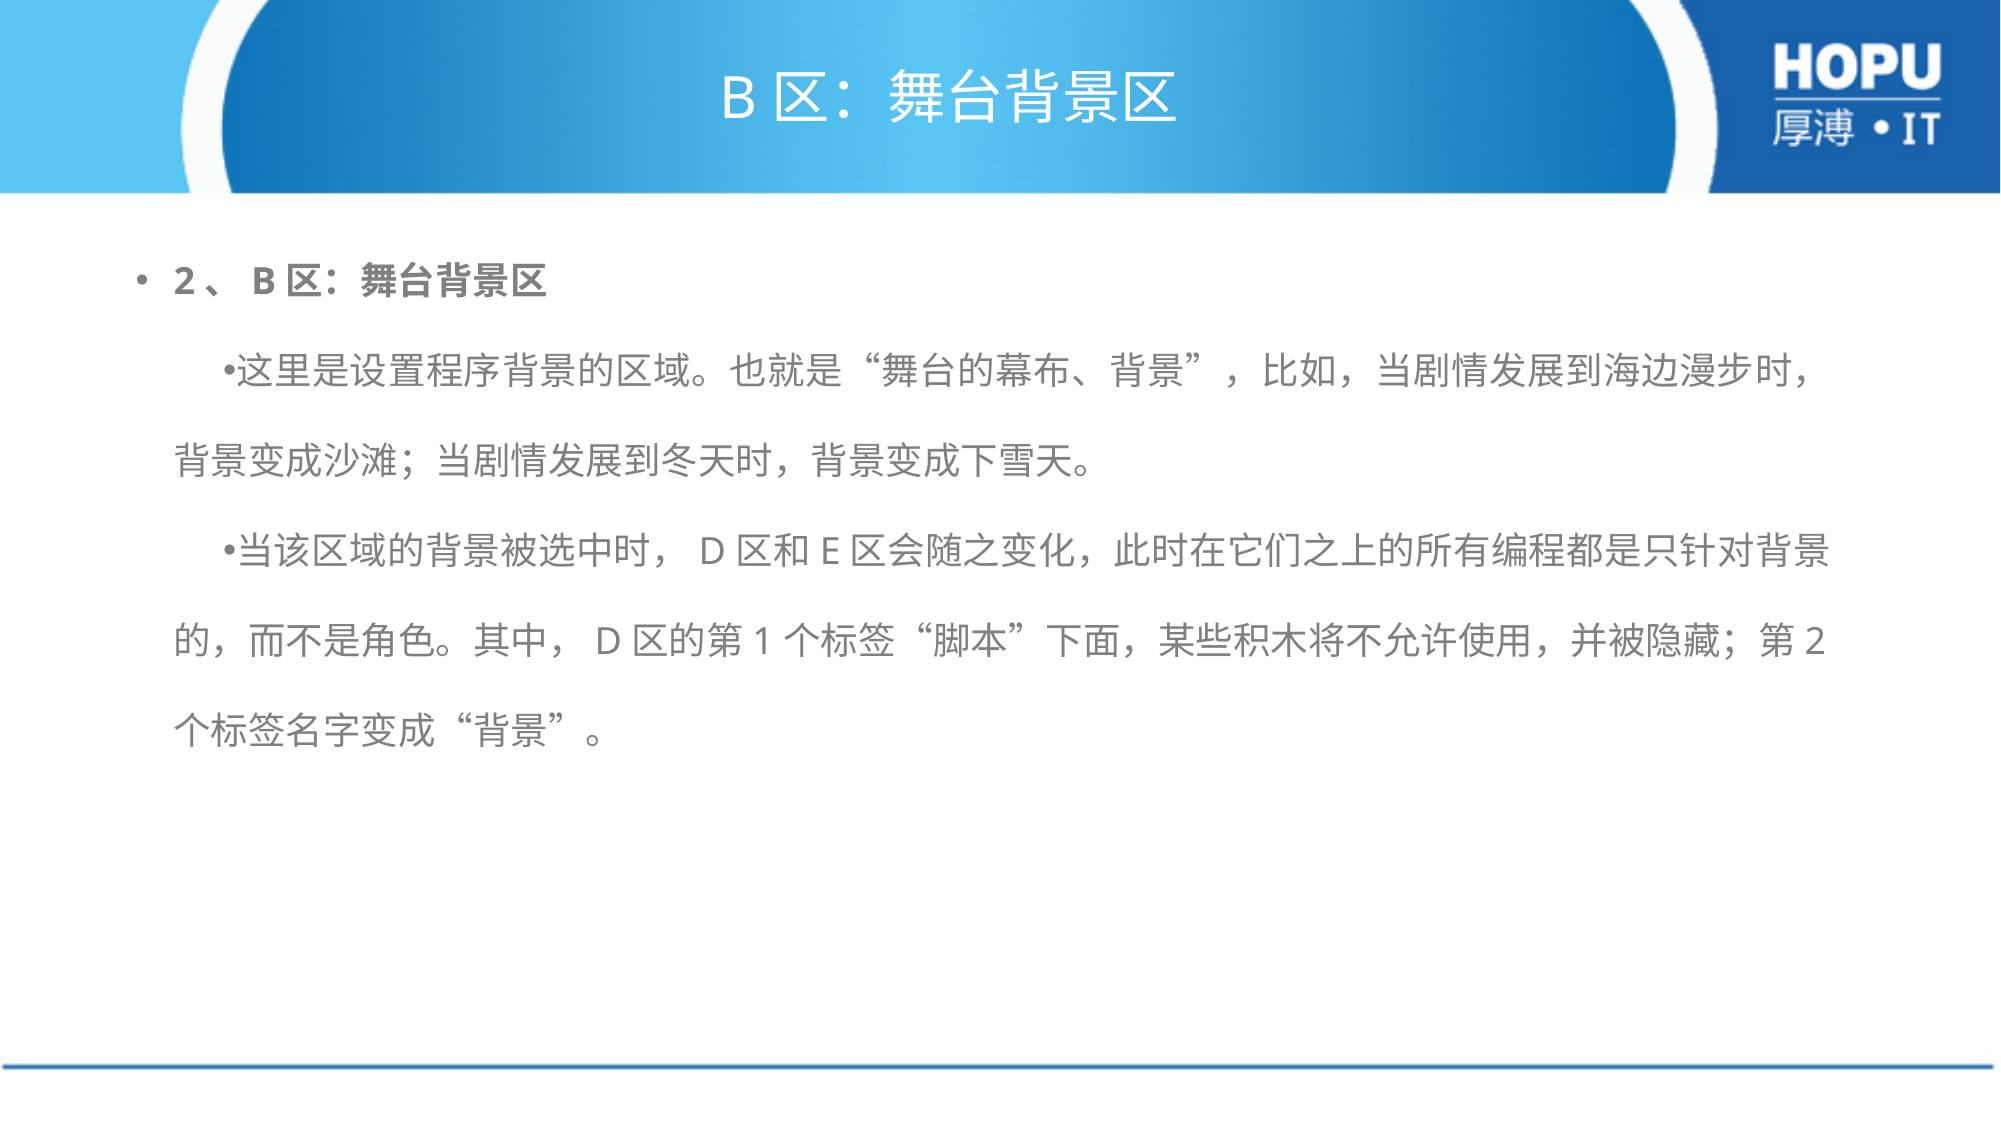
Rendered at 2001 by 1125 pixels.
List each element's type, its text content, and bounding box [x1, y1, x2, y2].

picture [0, 0, 2001, 1125]
list 2、B区：舞台背景区 这里是设置程序背景的区域。也就是“舞台的幕布、背景”，比如，当剧情发展到海边漫步时，背景变成沙滩；当剧情发展到冬天时，背景变成下雪天。 当该区域的背景被选中时，D区和E区会随之变化，此时在它们之上的所有编程都是只针对背景的，而不是角色。其中，D区的第1个标签“脚本”下面，某些积木将不允许使用，并被隐藏；第2个标签名字变成“背景”。 [120, 204, 1846, 1050]
title B区：舞台背景区 [283, 16, 1615, 184]
